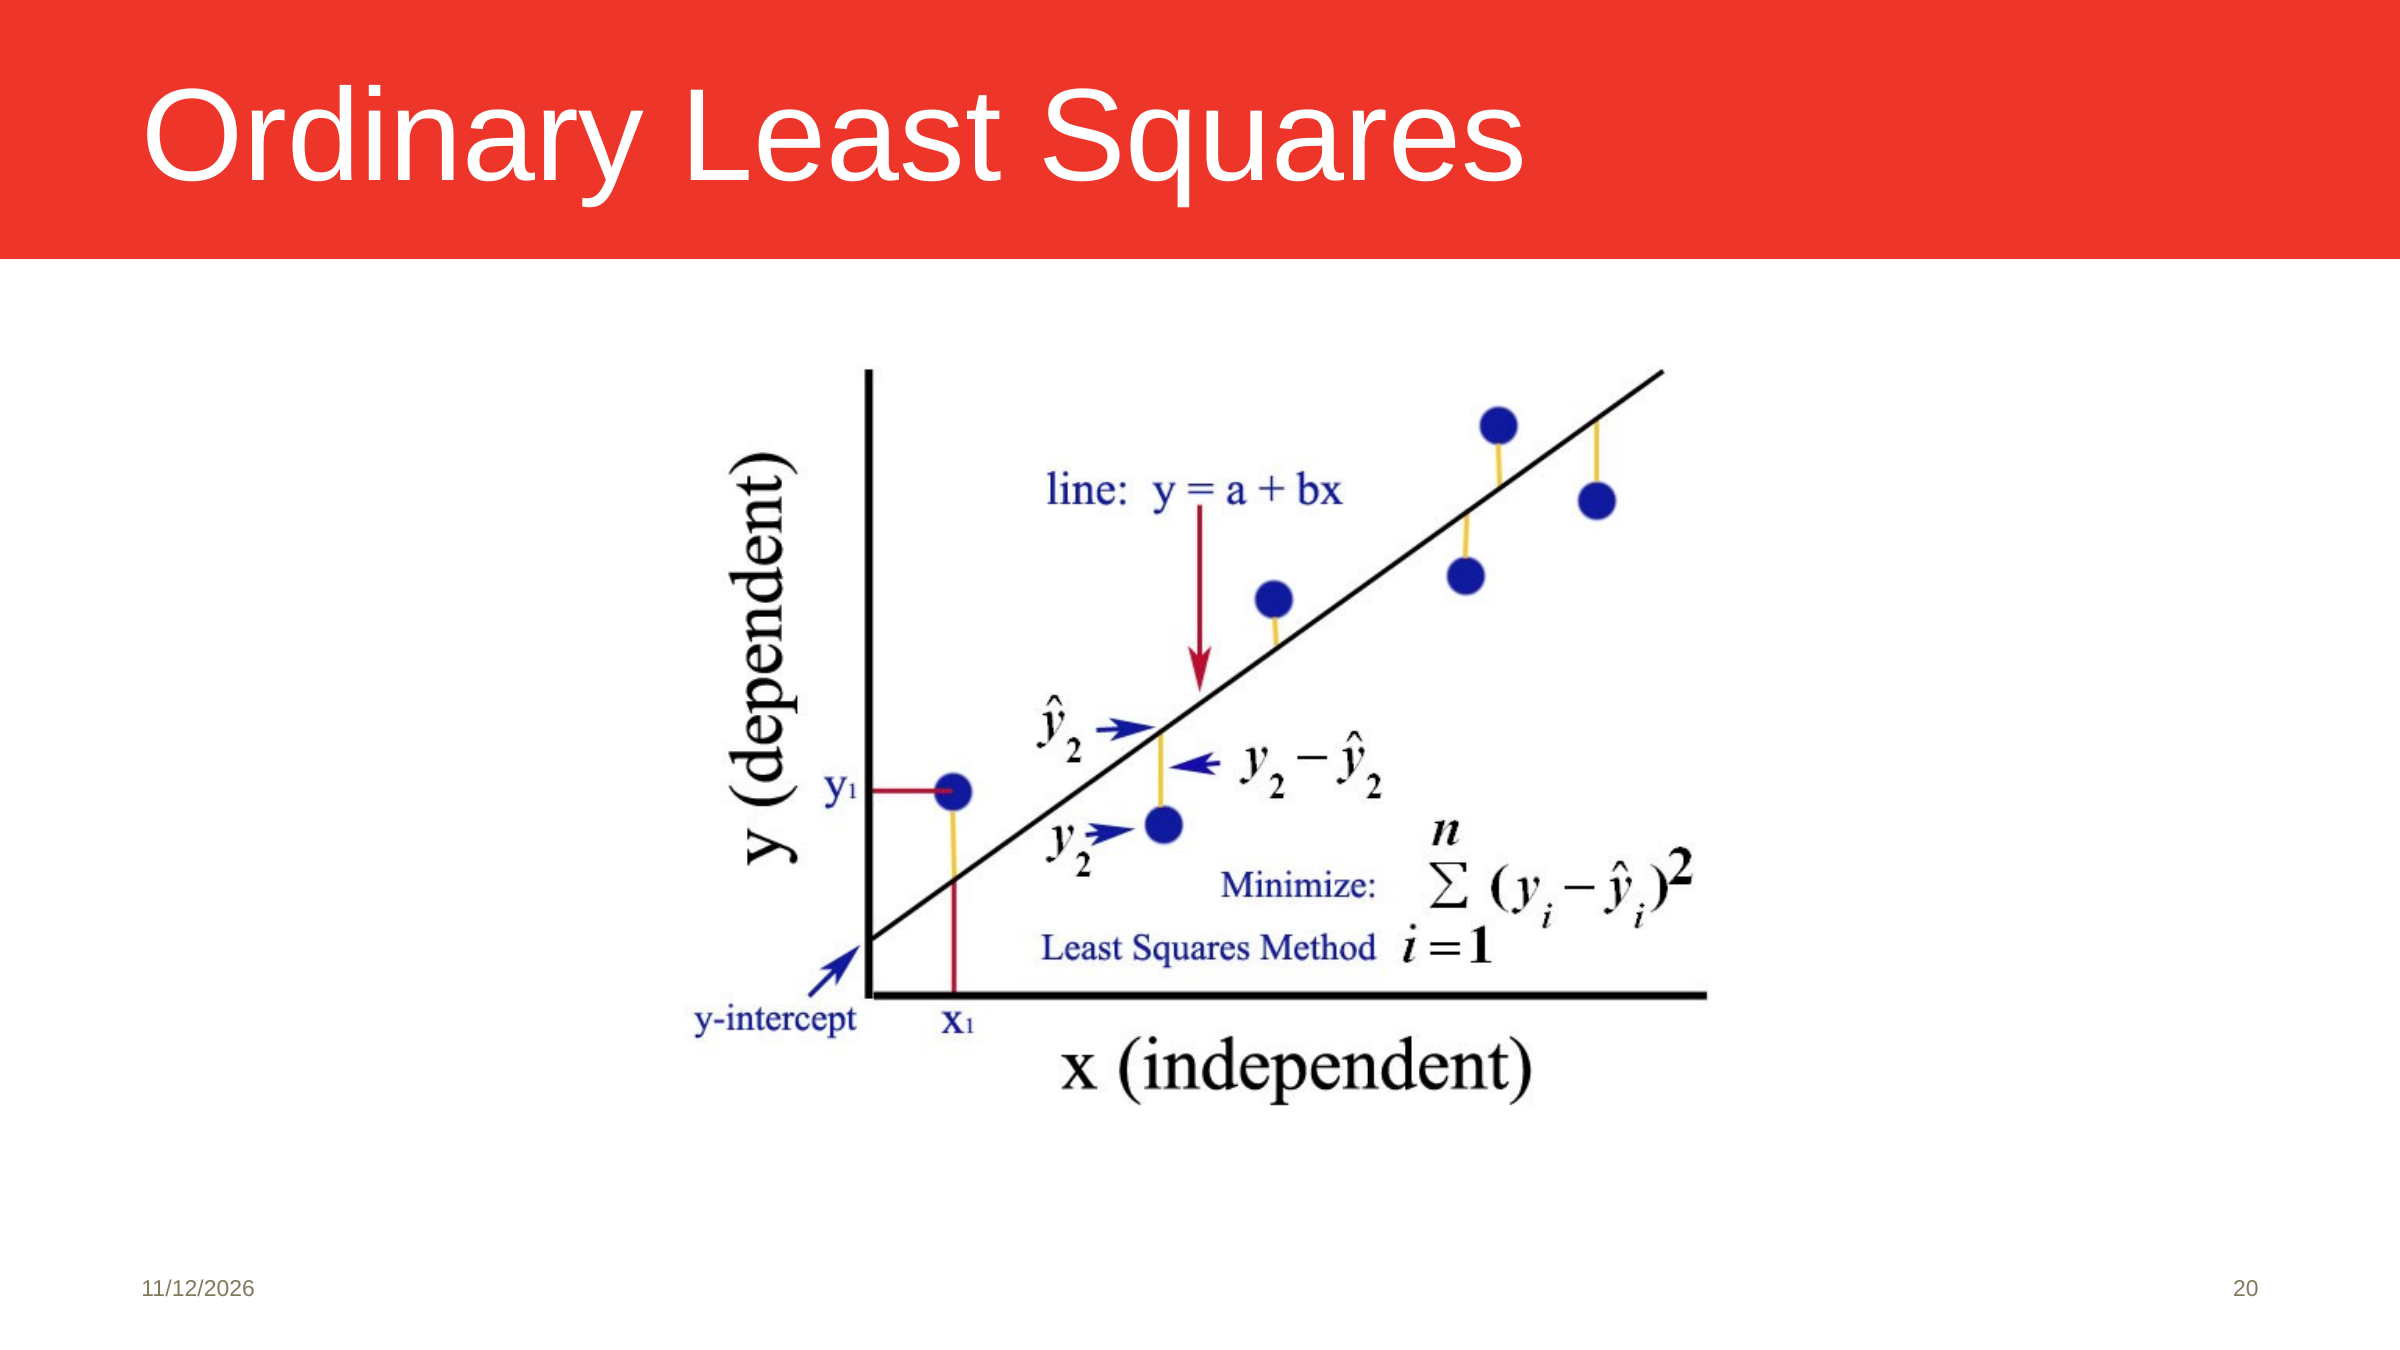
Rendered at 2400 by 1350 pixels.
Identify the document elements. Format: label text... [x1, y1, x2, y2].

title Ordinary Least Squares [120, 15, 2280, 241]
picture [0, 0, 2400, 1350]
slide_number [120, 1251, 680, 1324]
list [645, 329, 1755, 1146]
slide_number 20 [1719, 1251, 2280, 1324]
